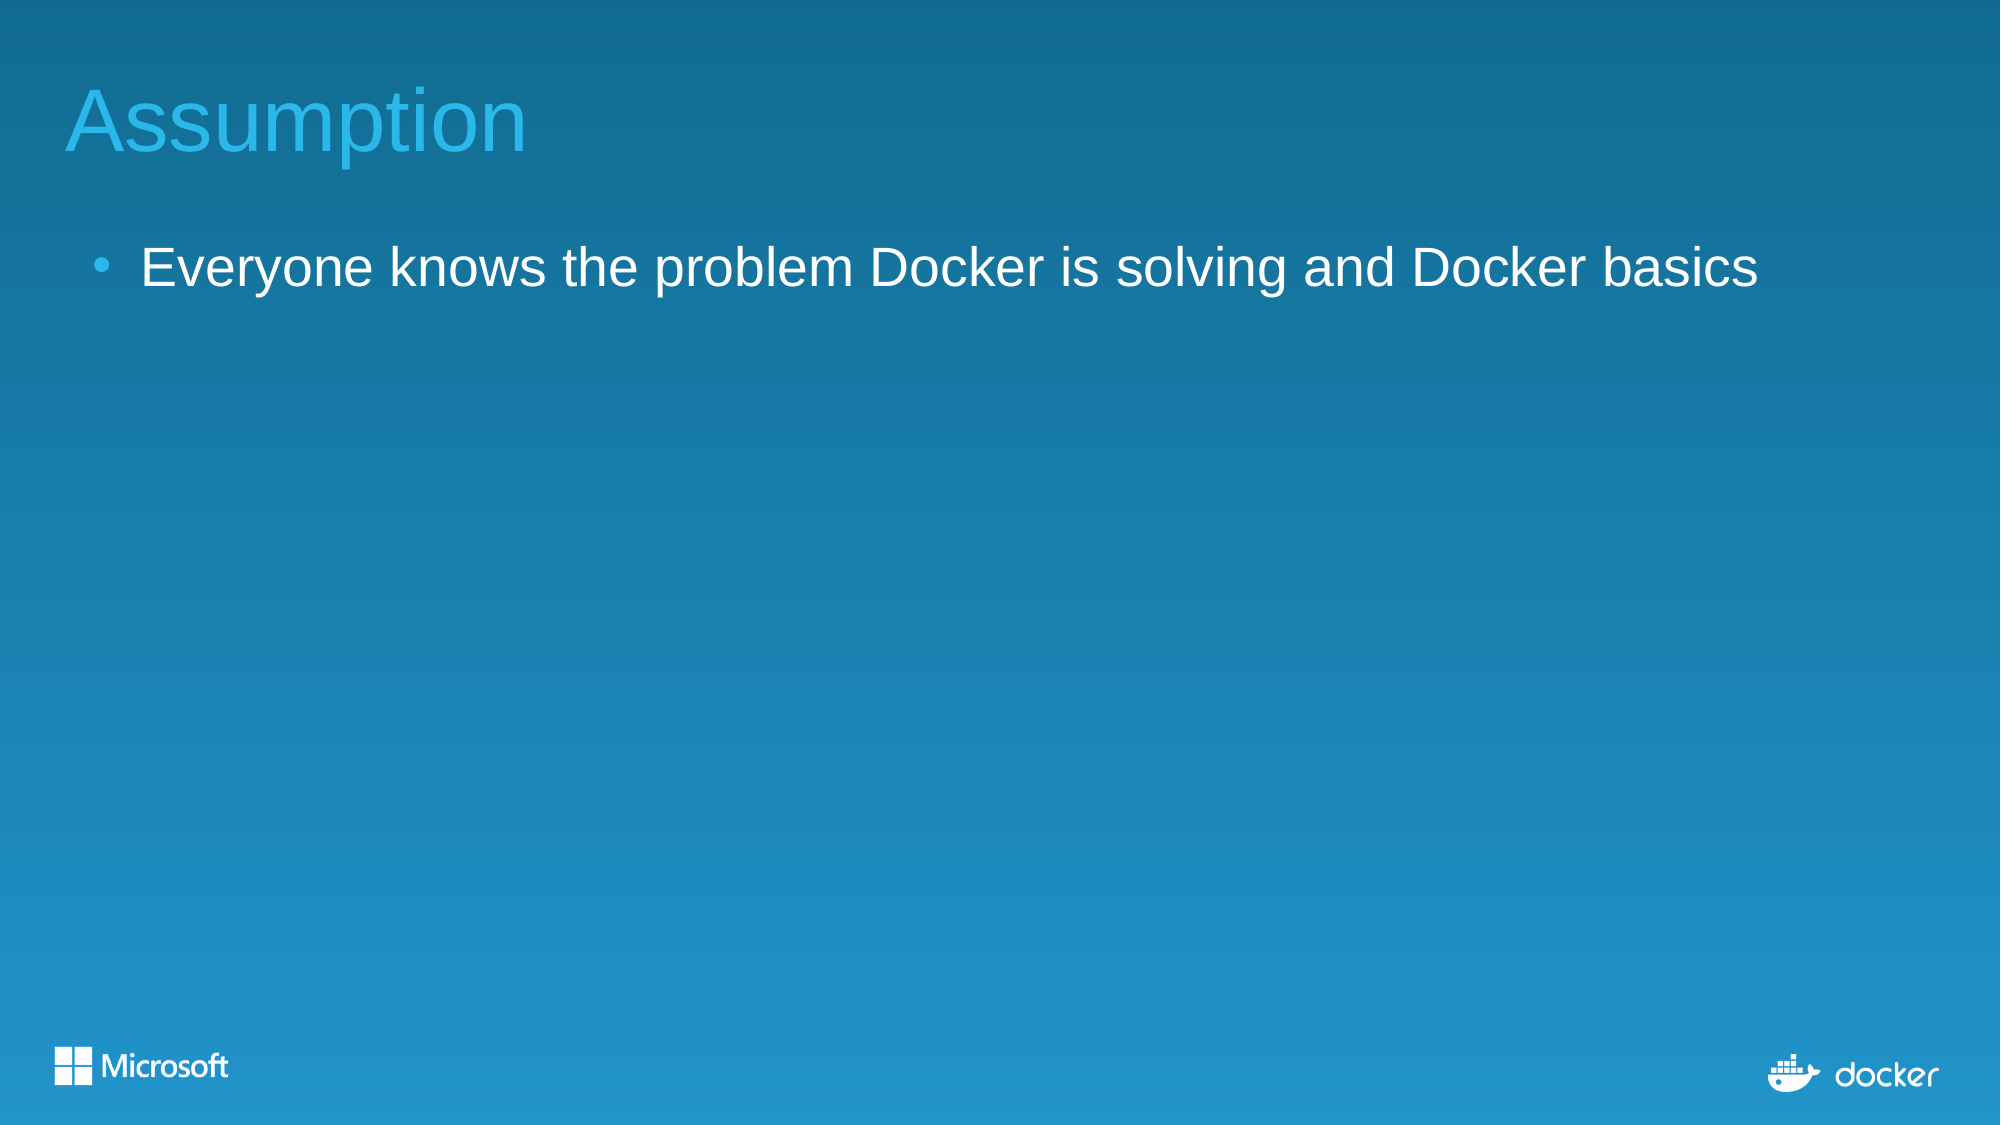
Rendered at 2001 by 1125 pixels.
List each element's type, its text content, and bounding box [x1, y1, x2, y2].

picture [1768, 1054, 1939, 1092]
title Assumption [50, 59, 1950, 165]
list Everyone knows the problem Docker is solving and Docker basics [50, 183, 1950, 1014]
picture [50, 1042, 232, 1096]
